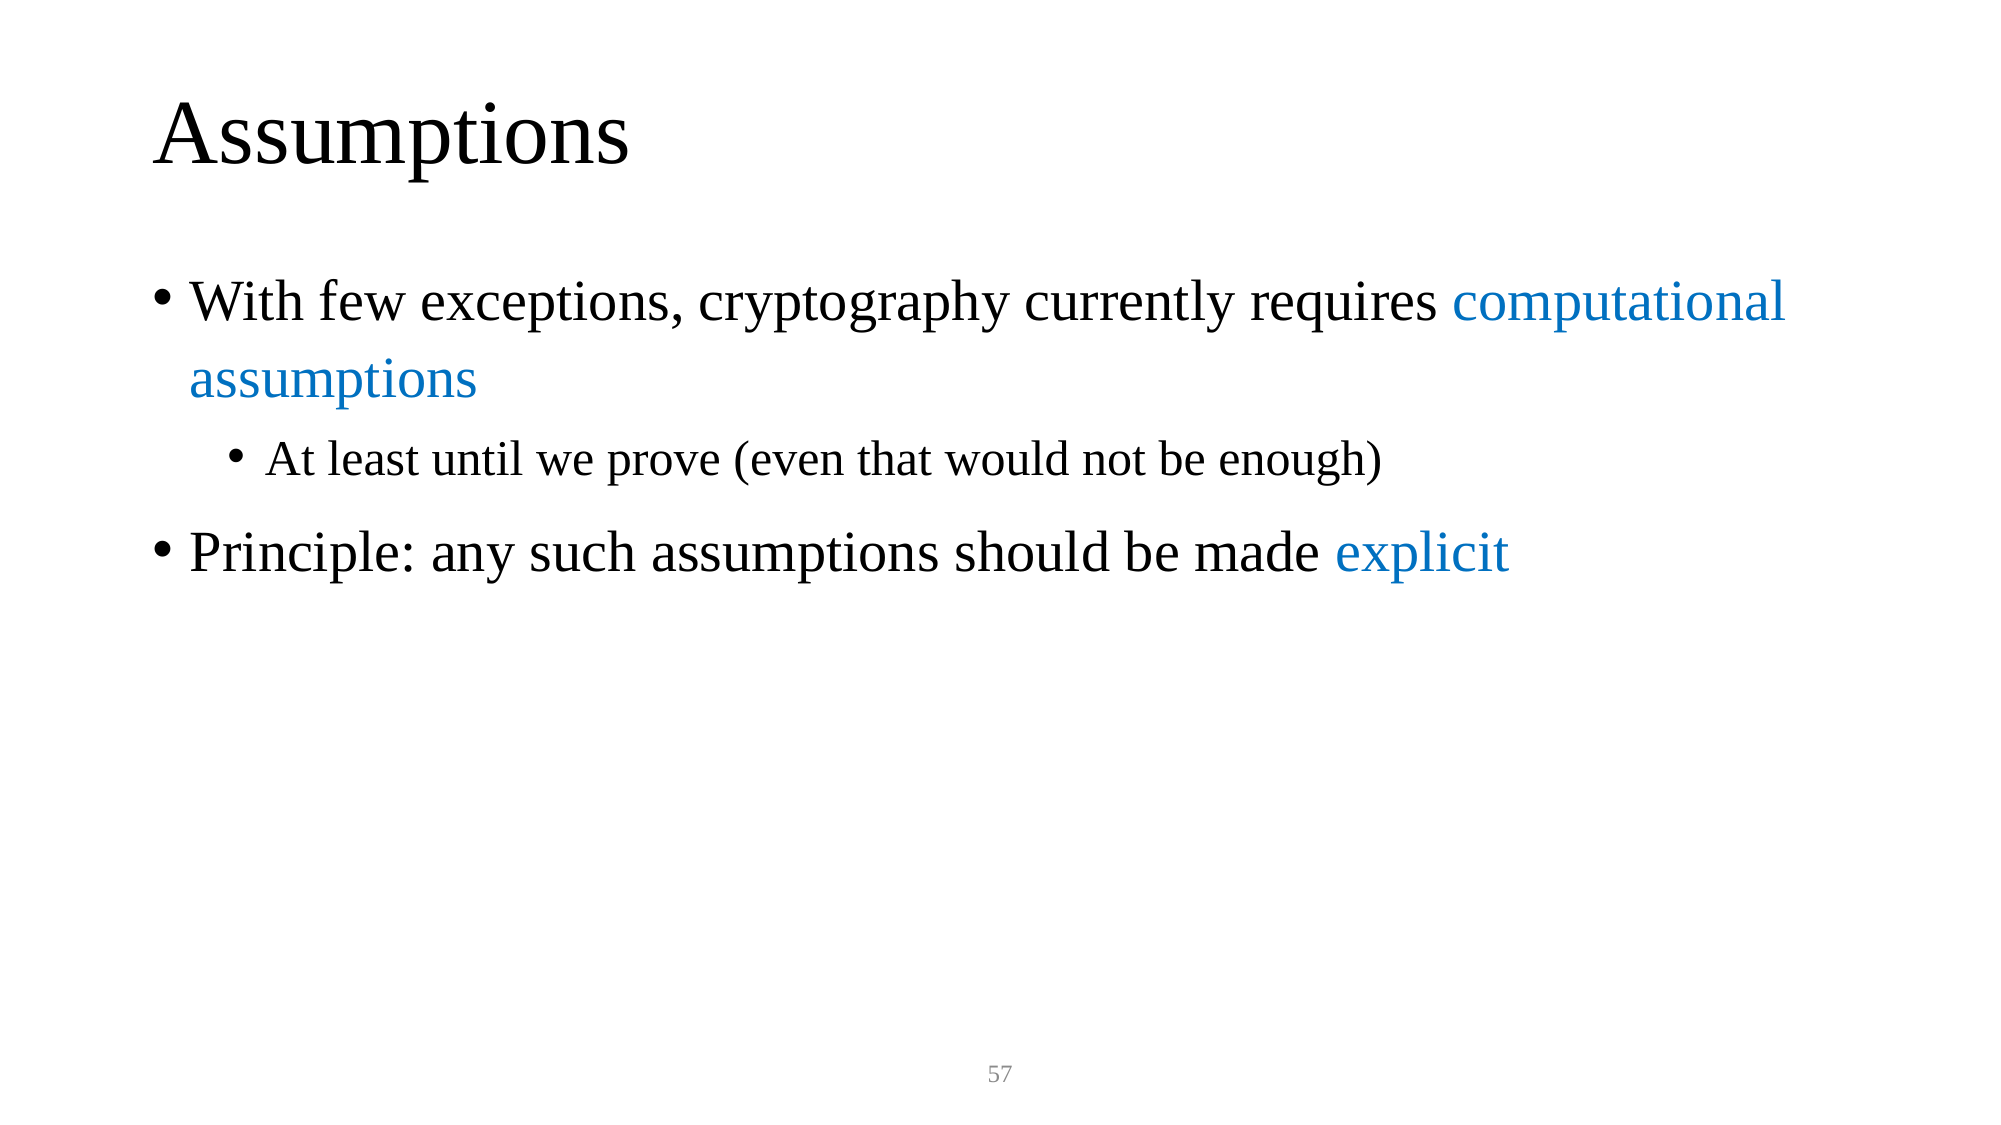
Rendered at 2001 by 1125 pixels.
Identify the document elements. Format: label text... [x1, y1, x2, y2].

title Assumptions [137, 59, 1863, 209]
slide_number 57 [938, 1042, 1062, 1103]
